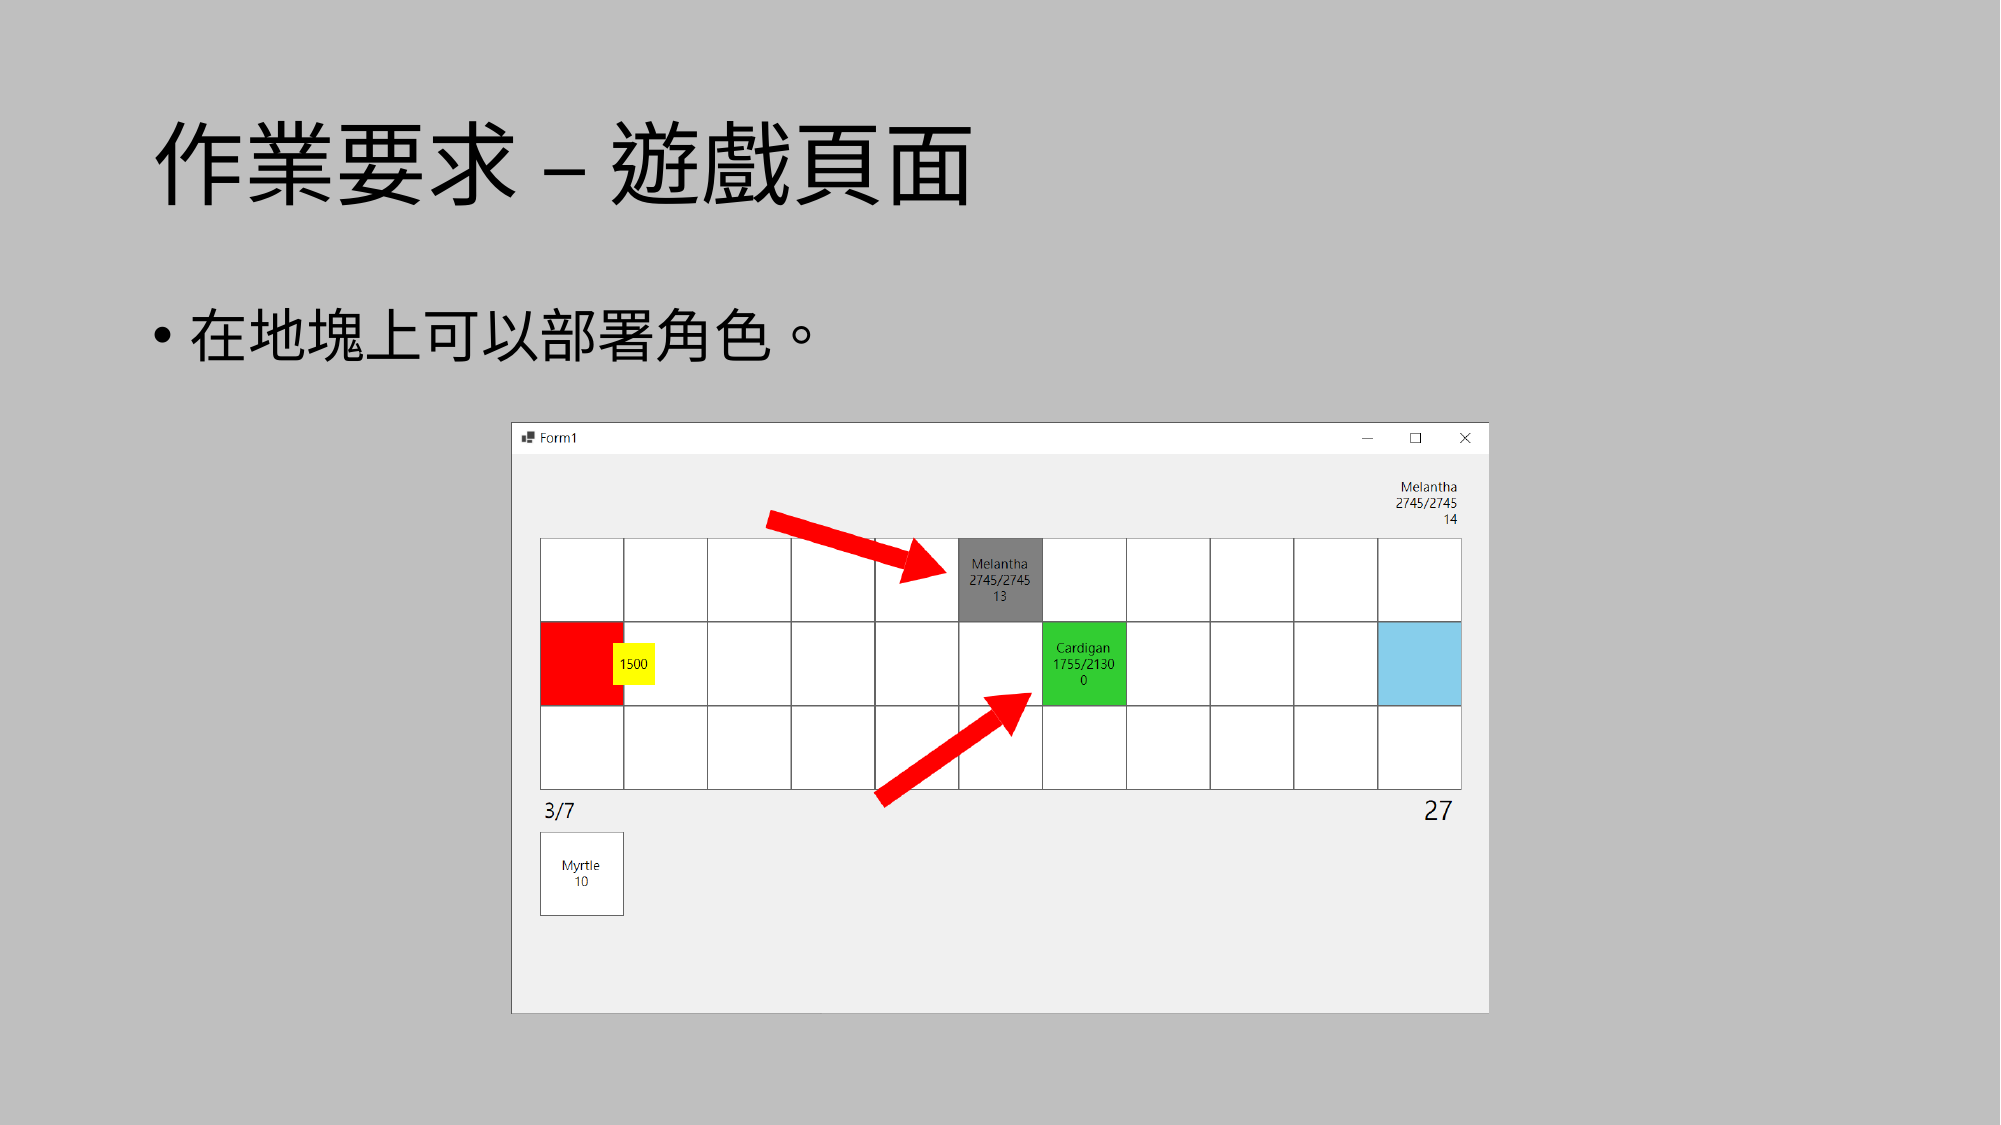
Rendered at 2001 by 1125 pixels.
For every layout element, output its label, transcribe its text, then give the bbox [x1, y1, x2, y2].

title 作業要求 – 遊戲頁面 [137, 59, 1863, 278]
picture [510, 422, 1490, 1014]
list 在地塊上可以部署角色。 [137, 299, 1863, 1014]
